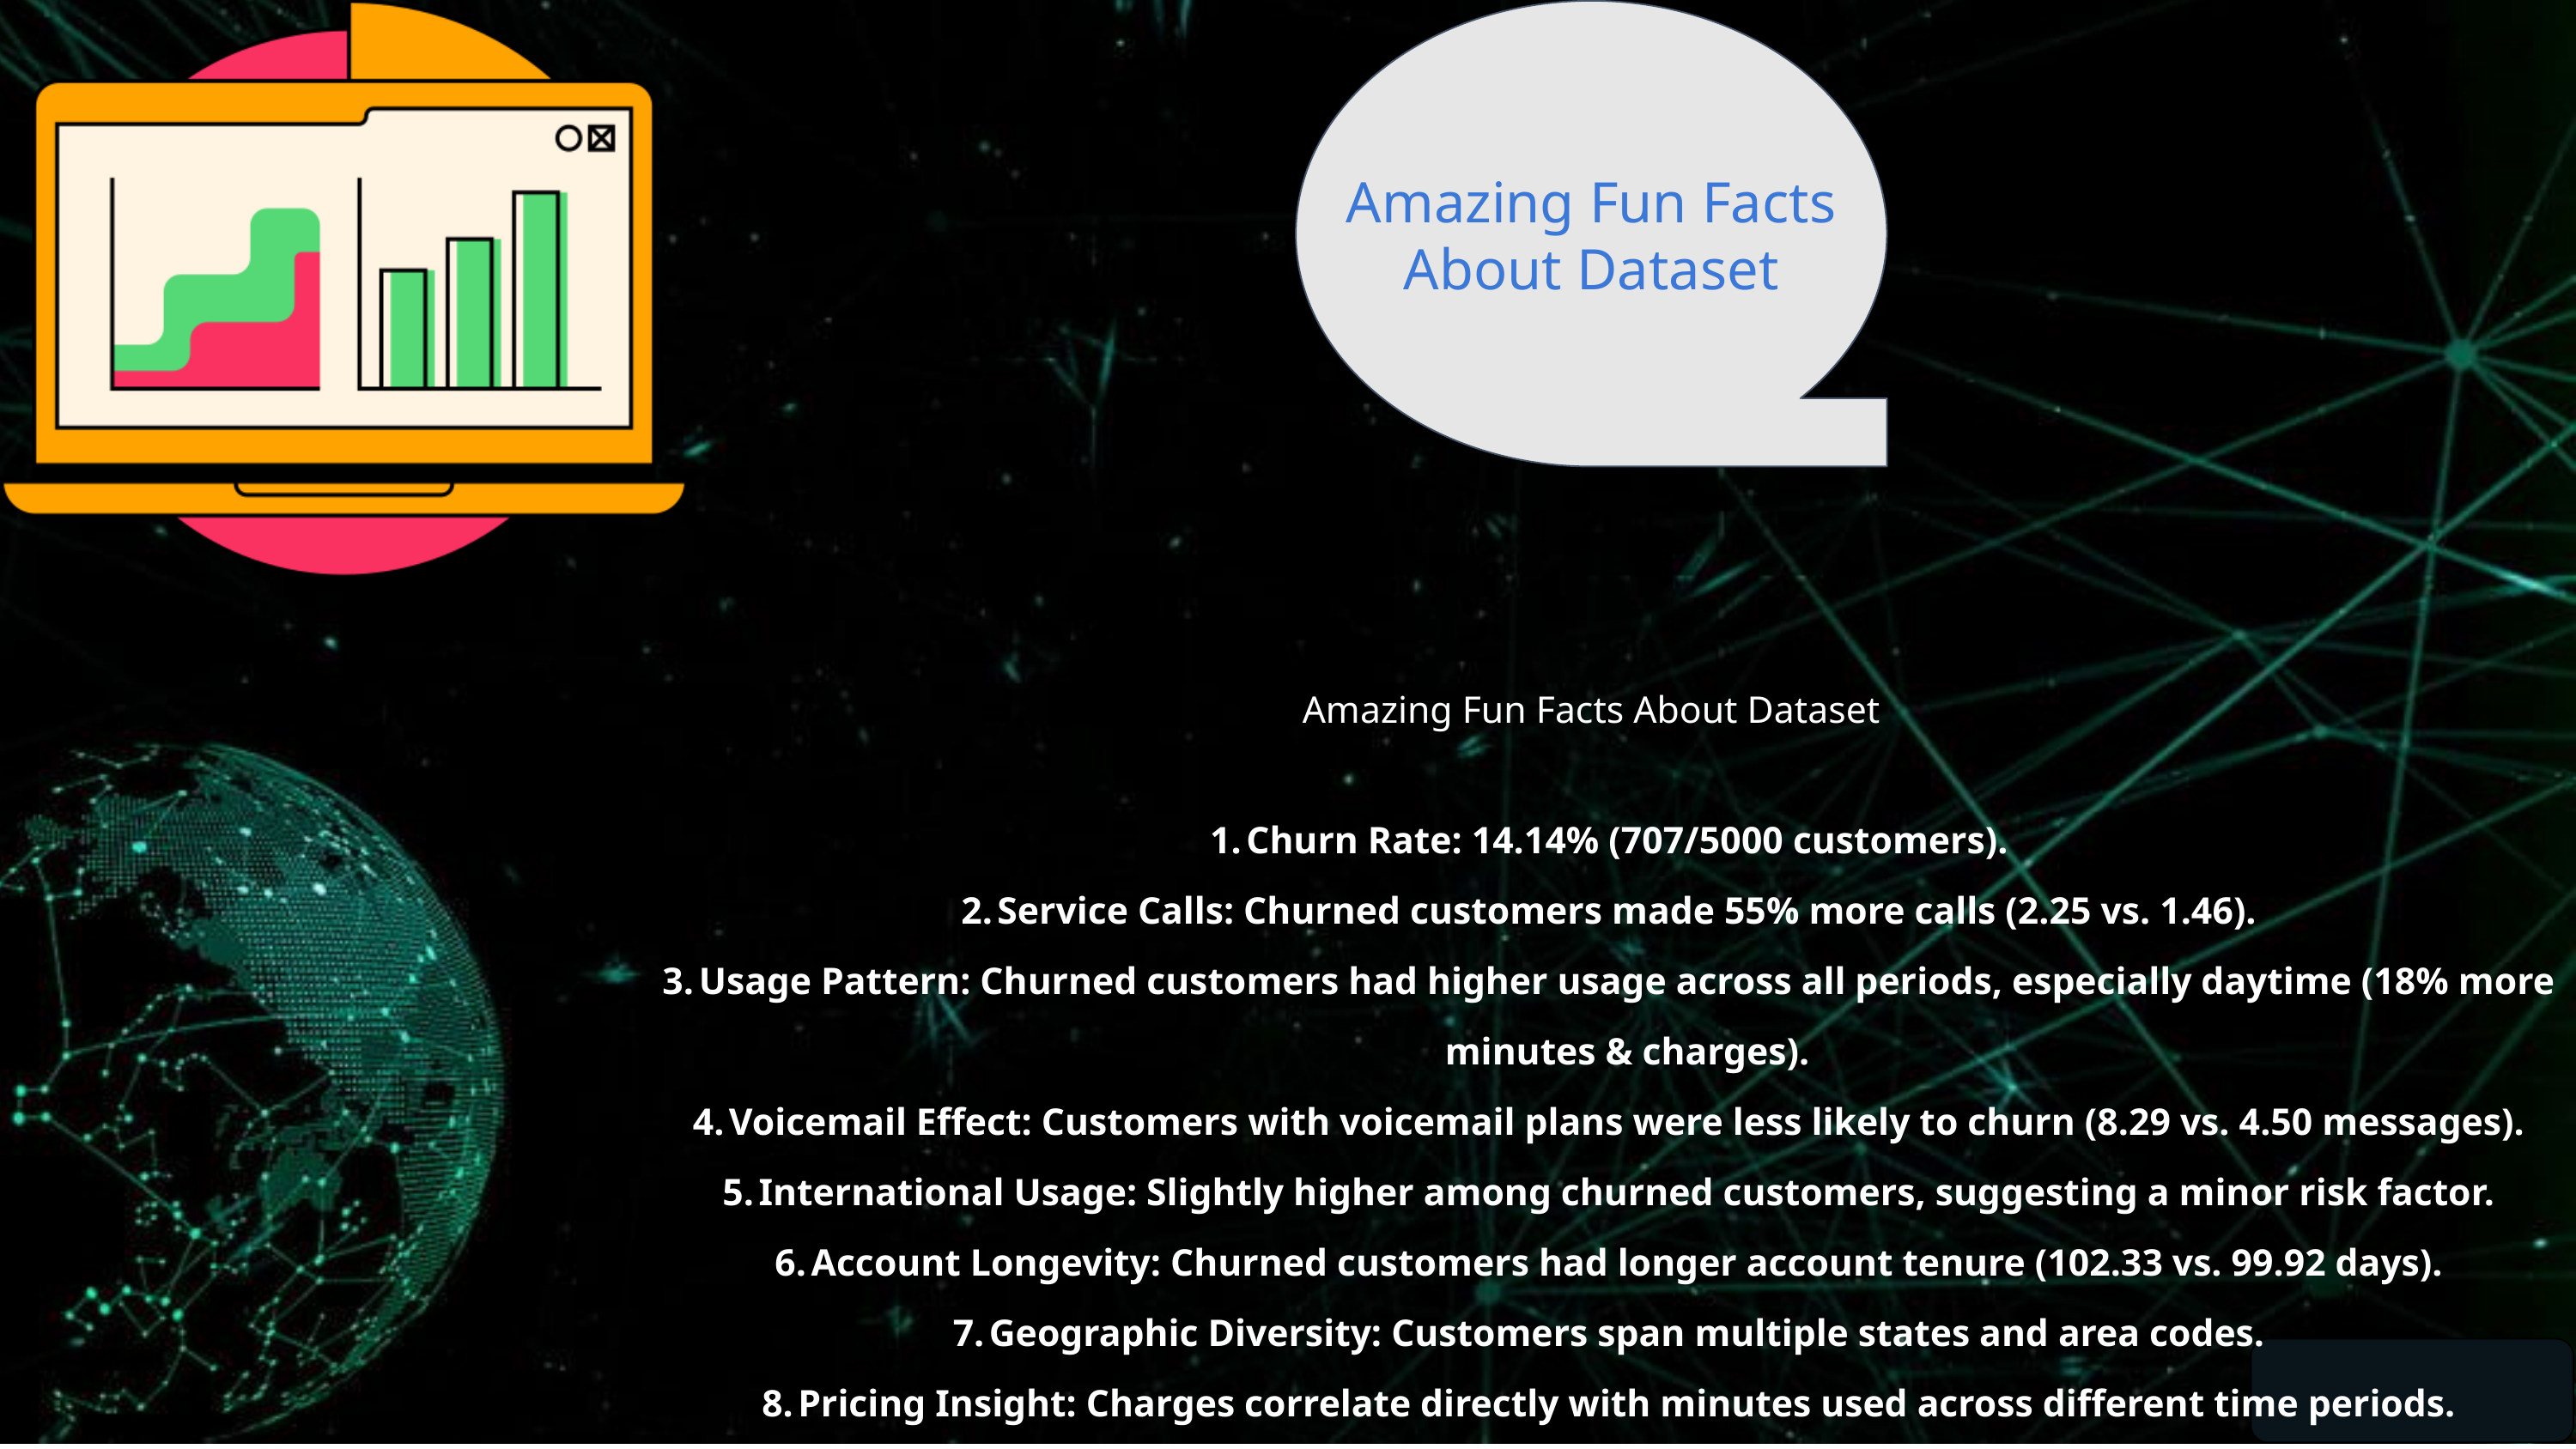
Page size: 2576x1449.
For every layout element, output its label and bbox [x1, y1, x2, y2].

text_box [0, 0, 689, 579]
text_box [605, 676, 2576, 1437]
text_box [0, 0, 2576, 1444]
text_box [1294, 0, 1888, 468]
